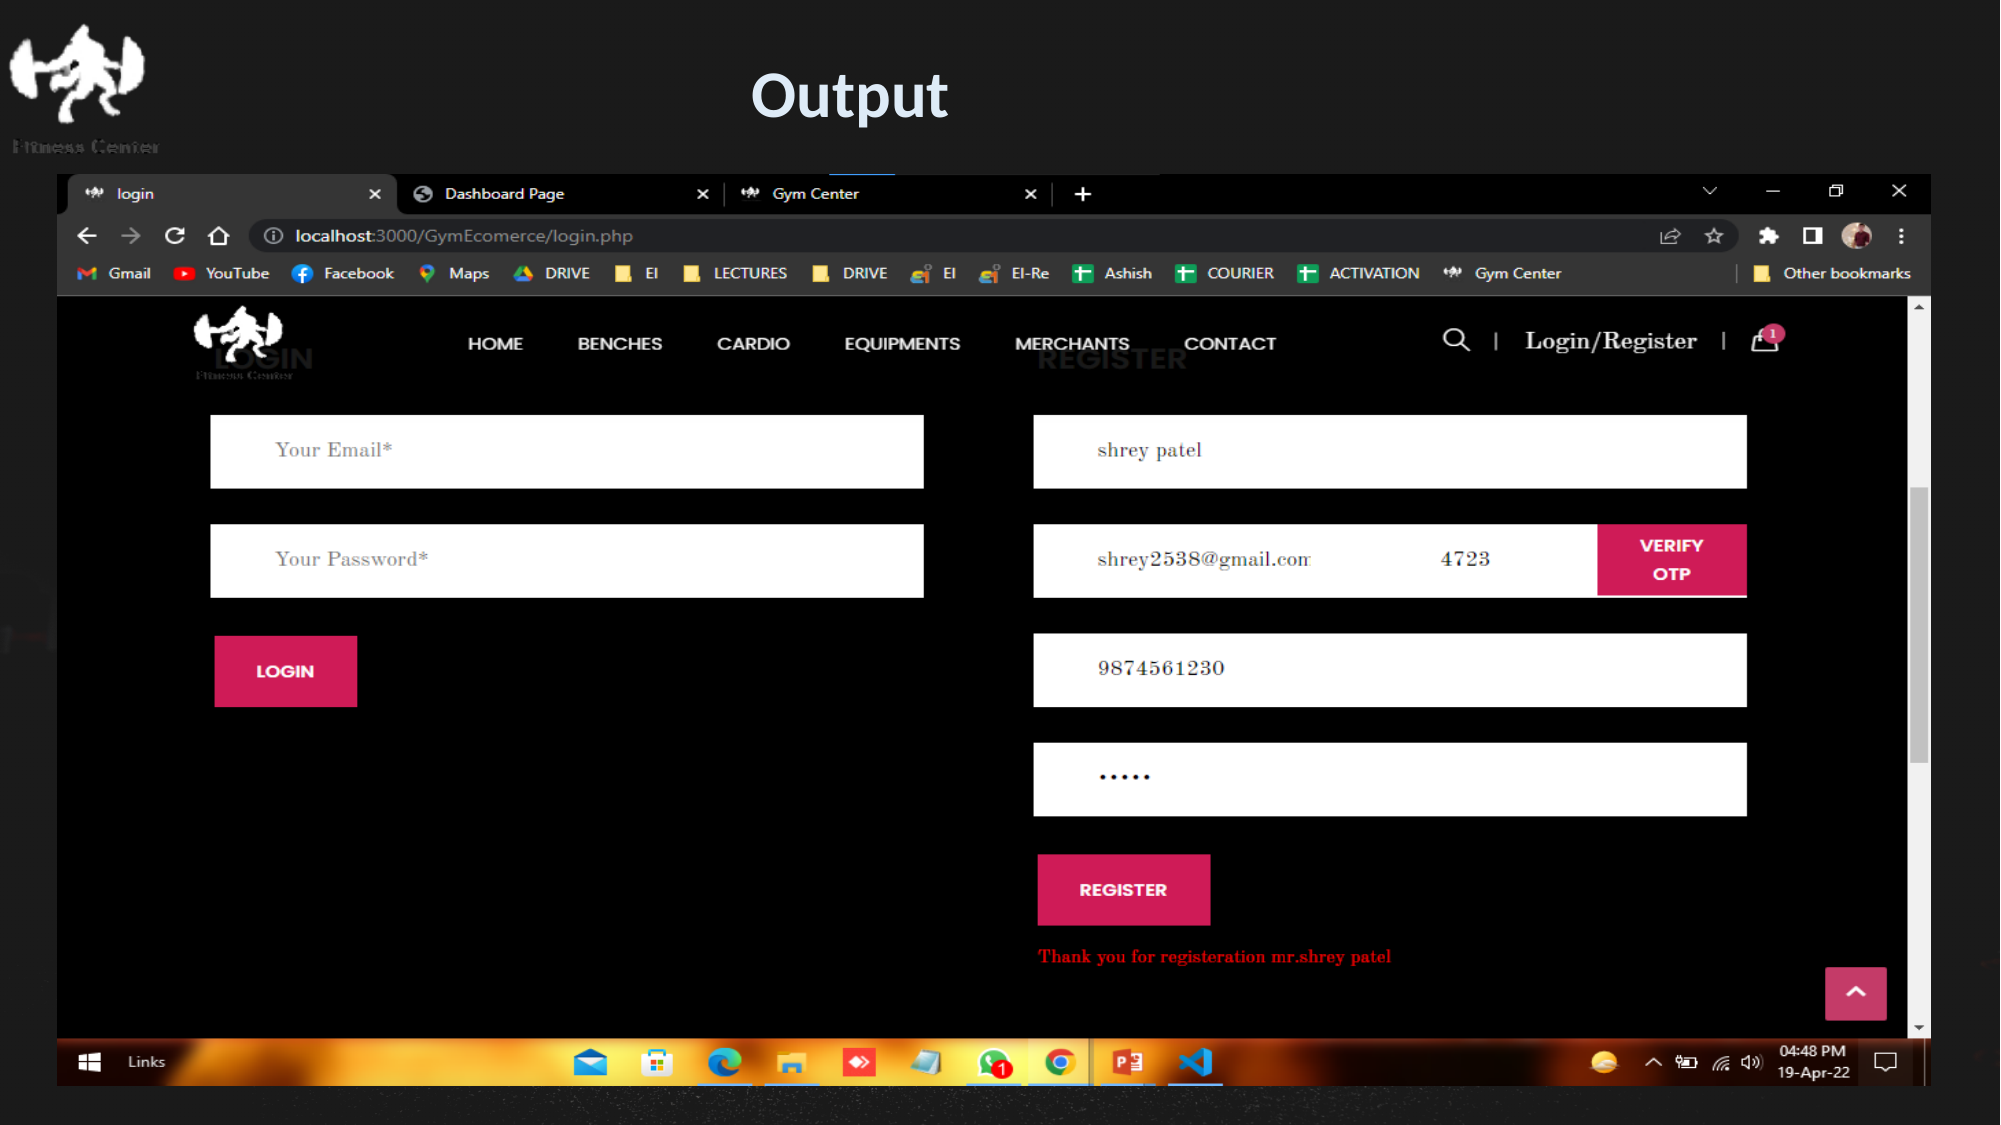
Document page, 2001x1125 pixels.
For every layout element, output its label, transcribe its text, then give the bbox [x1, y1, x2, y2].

picture [0, 8, 1931, 1086]
text_box Output [736, 43, 1162, 139]
